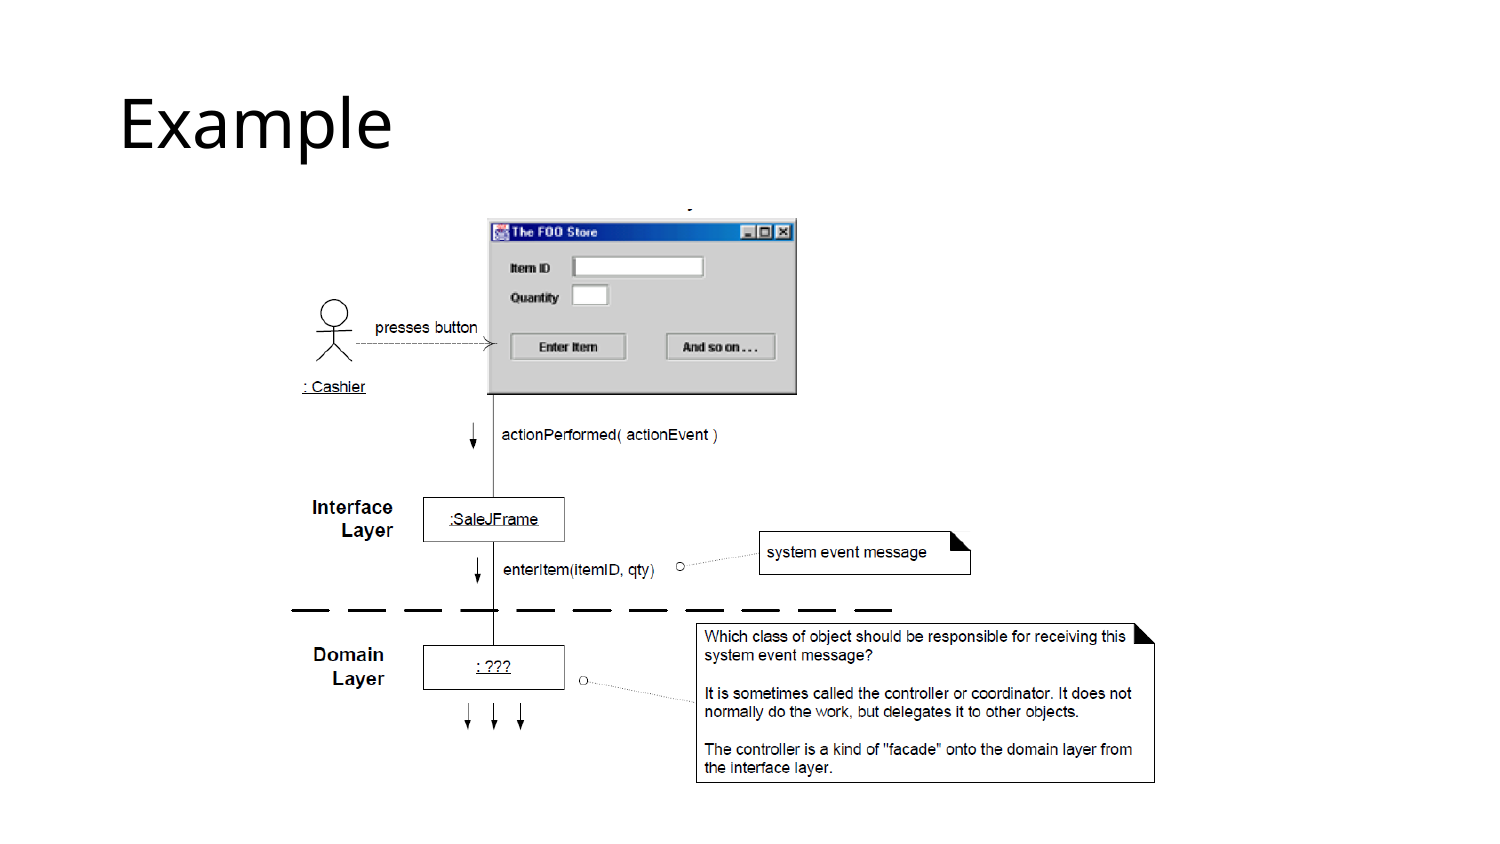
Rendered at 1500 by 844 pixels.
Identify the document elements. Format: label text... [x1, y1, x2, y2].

picture [253, 209, 1211, 795]
title Example [103, 44, 1397, 208]
